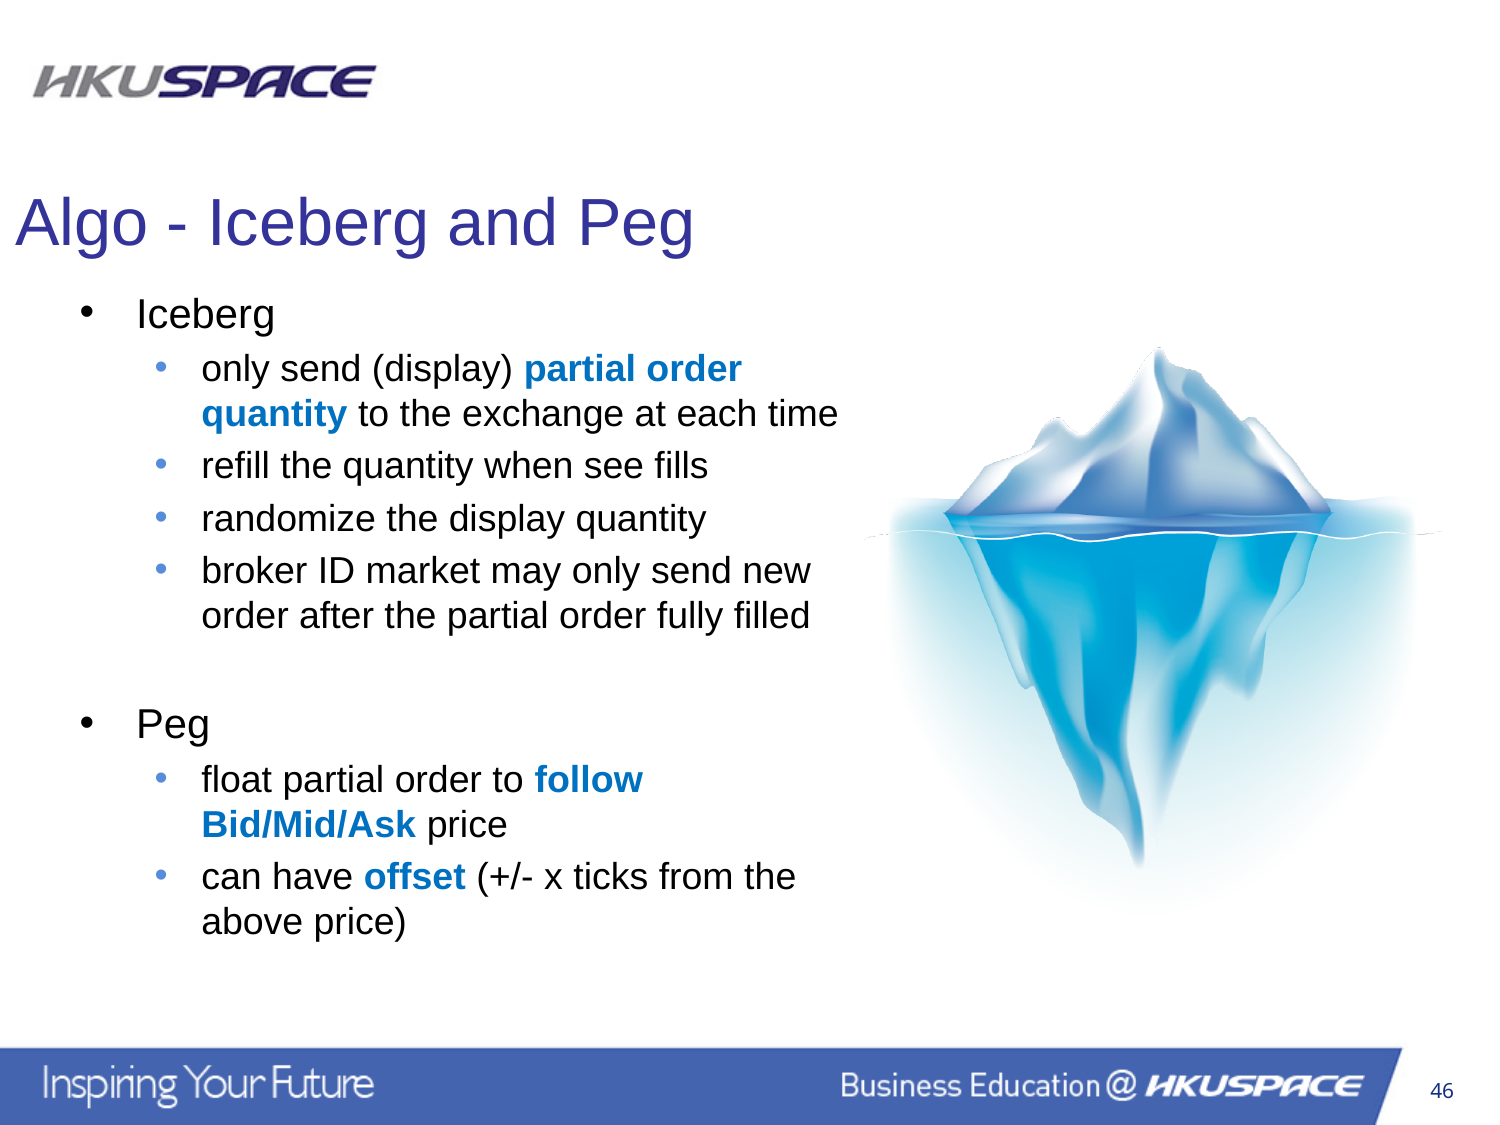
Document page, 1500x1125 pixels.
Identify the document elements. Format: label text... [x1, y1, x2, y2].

title Algo - Iceberg and Peg [0, 101, 1325, 266]
text_box Iceberg only send (display) partial order quantity to the exchange at each time refill the quantity when see fills randomize the display quantity broker ID market may only send new order after the partial order fully filled Peg float partial order to follow Bid/Mid/Ask price can have offset (+/- x ticks from the above price) [64, 278, 856, 1047]
picture [0, 0, 1500, 1125]
slide_number 46 [1415, 1070, 1499, 1125]
